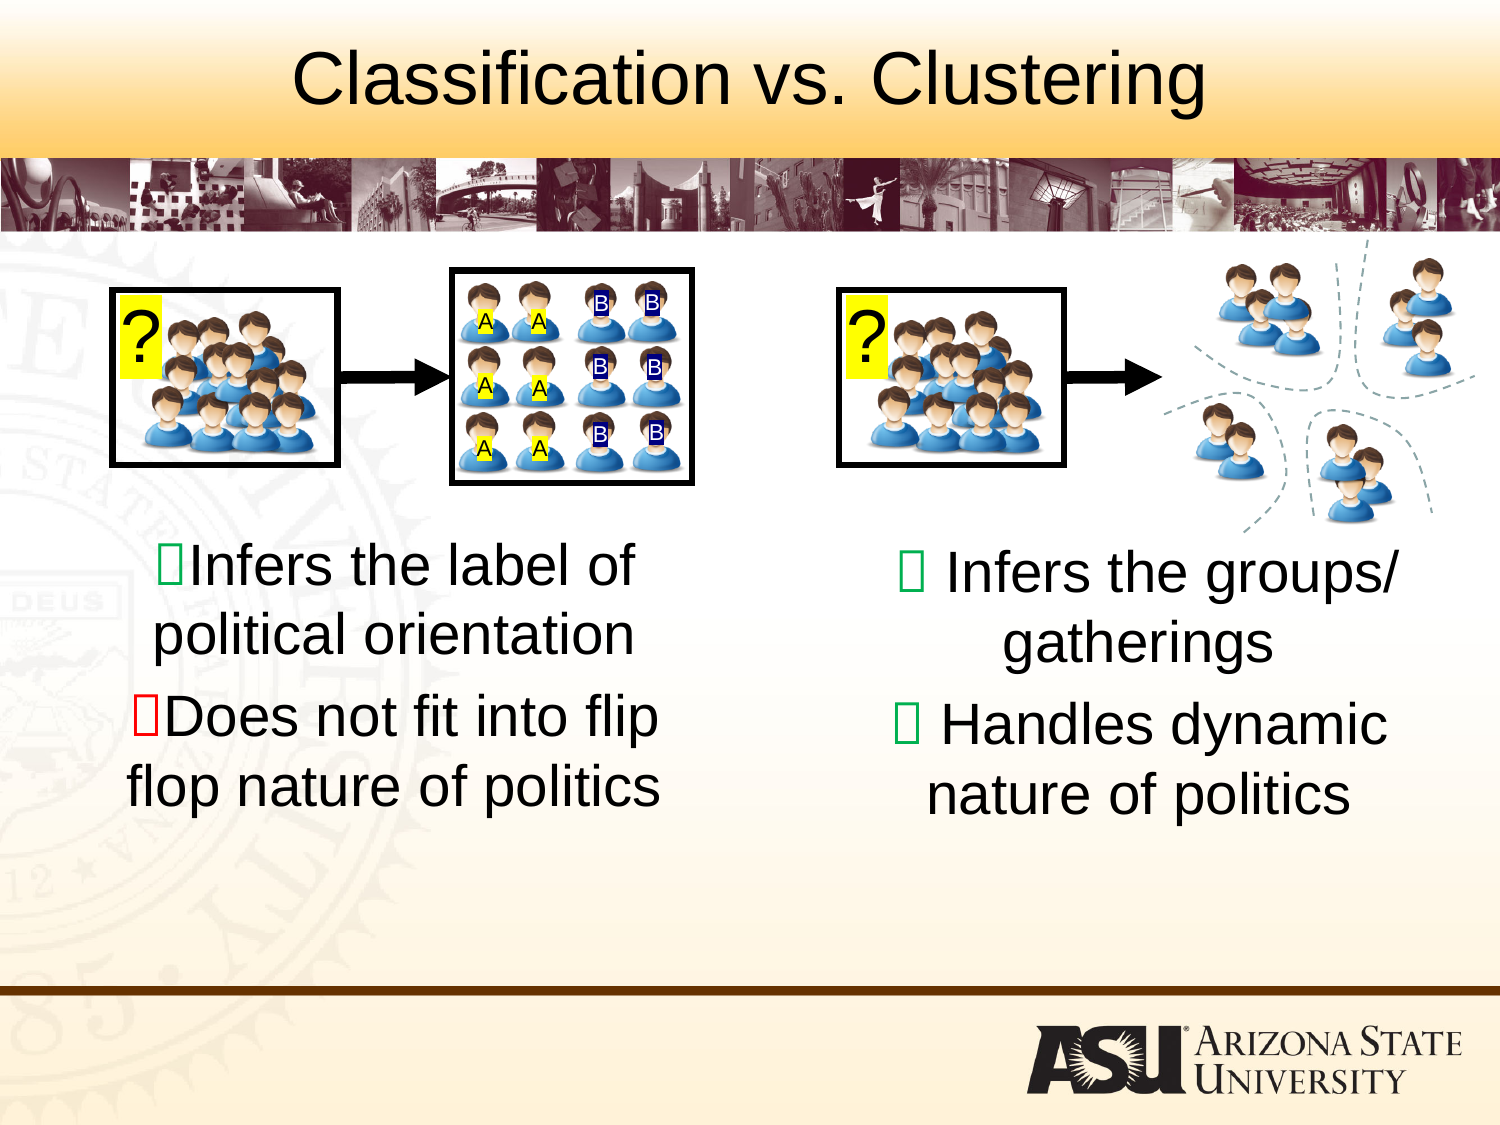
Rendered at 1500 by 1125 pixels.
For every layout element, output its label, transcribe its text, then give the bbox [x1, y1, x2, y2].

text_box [831, 280, 1064, 465]
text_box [1376, 258, 1459, 379]
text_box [105, 280, 338, 465]
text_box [451, 270, 692, 484]
picture [0, 0, 1500, 1125]
text_box [1354, 239, 1476, 400]
text_box  Infers the groups/ gatherings  Handles dynamic nature of politics [820, 526, 1458, 977]
text_box [1191, 263, 1342, 392]
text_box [1313, 424, 1399, 525]
text_box [1305, 409, 1388, 516]
text_box [1206, 415, 1288, 536]
title Classification vs. Clustering [75, 0, 1425, 150]
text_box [1189, 403, 1271, 482]
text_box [1212, 263, 1327, 358]
text_box [1163, 404, 1189, 454]
list Infers the label of political orientation Does not fit into flip flop nature of politics [76, 519, 714, 951]
text_box [1190, 391, 1262, 403]
text_box [1399, 431, 1433, 514]
